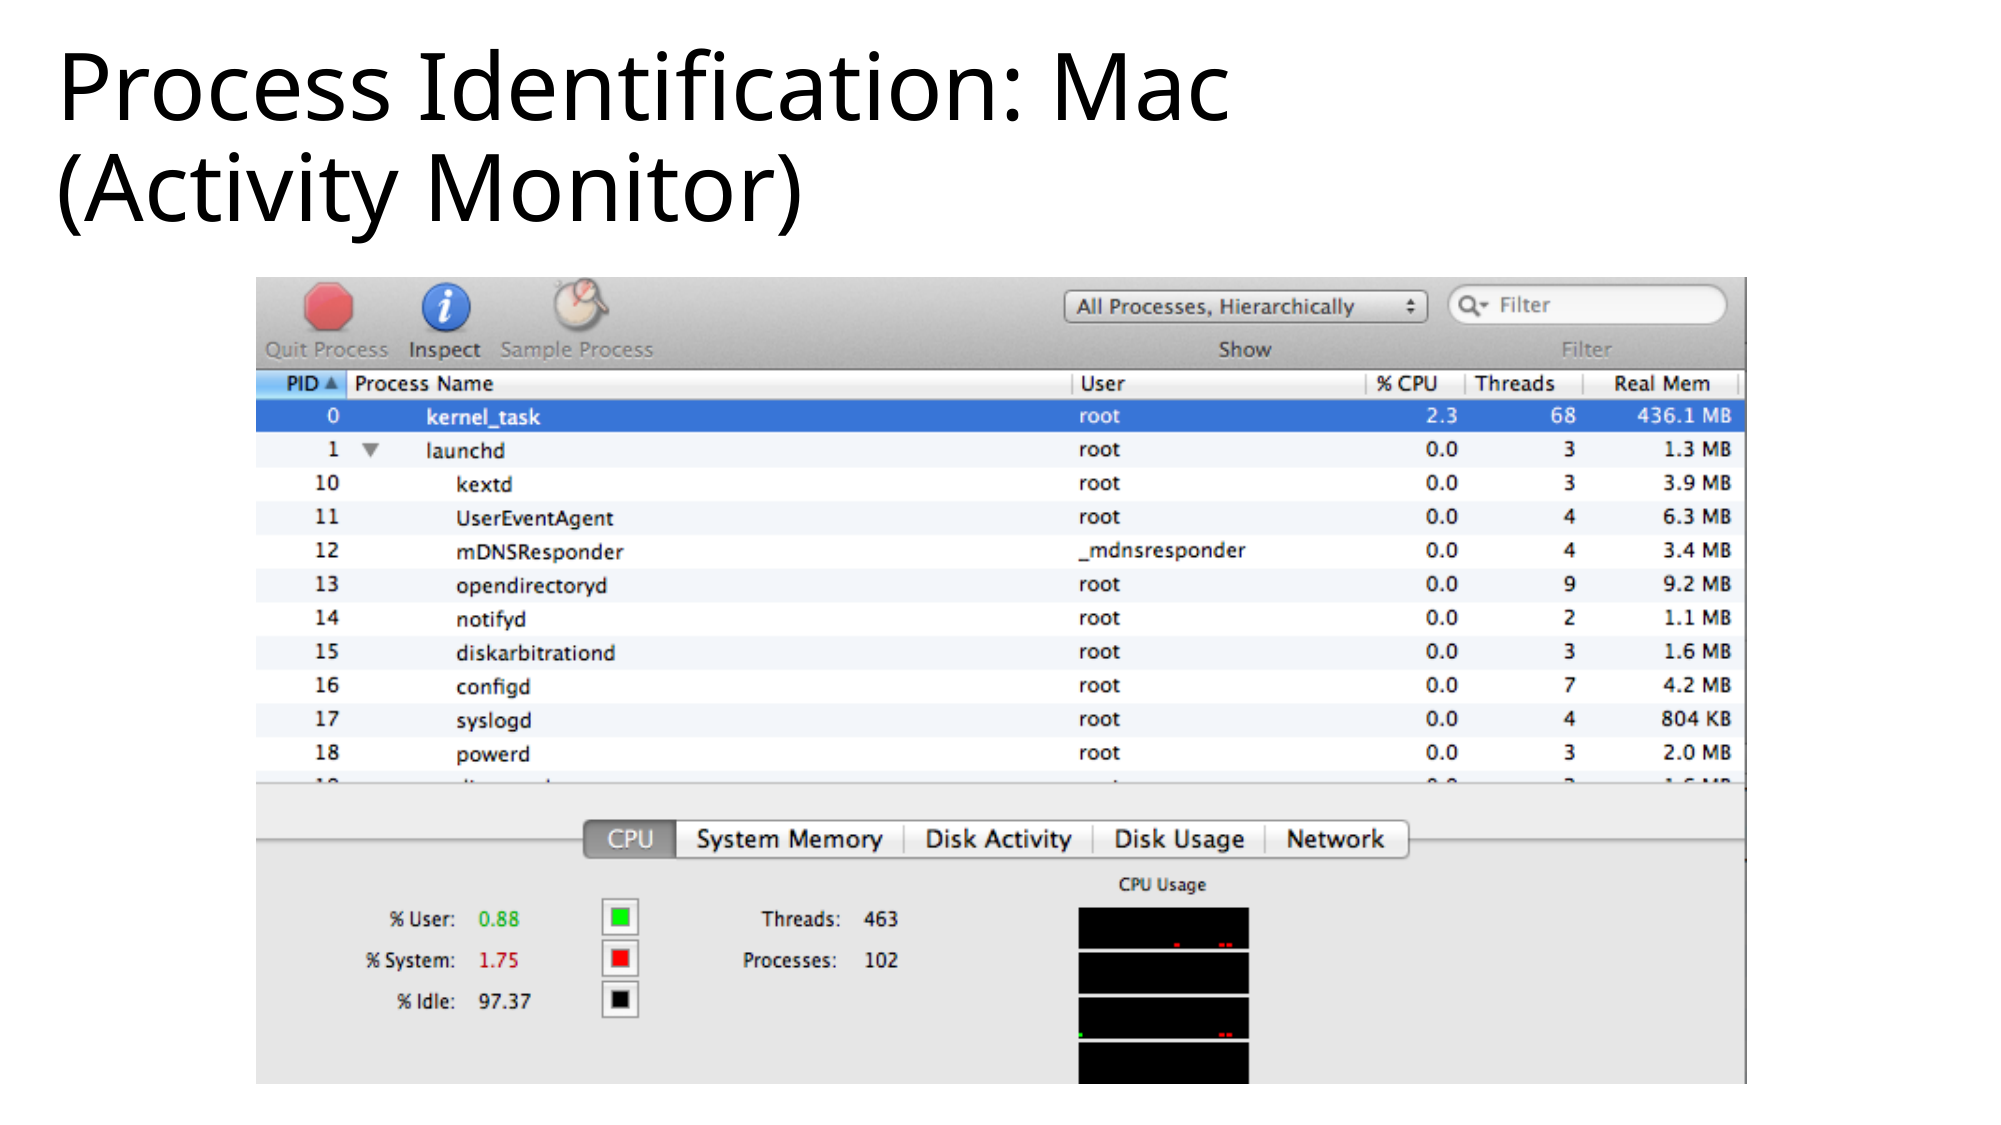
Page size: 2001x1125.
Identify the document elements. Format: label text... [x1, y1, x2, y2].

title Process Identification: Mac (Activity Monitor) [41, 32, 1962, 250]
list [256, 277, 1747, 1084]
